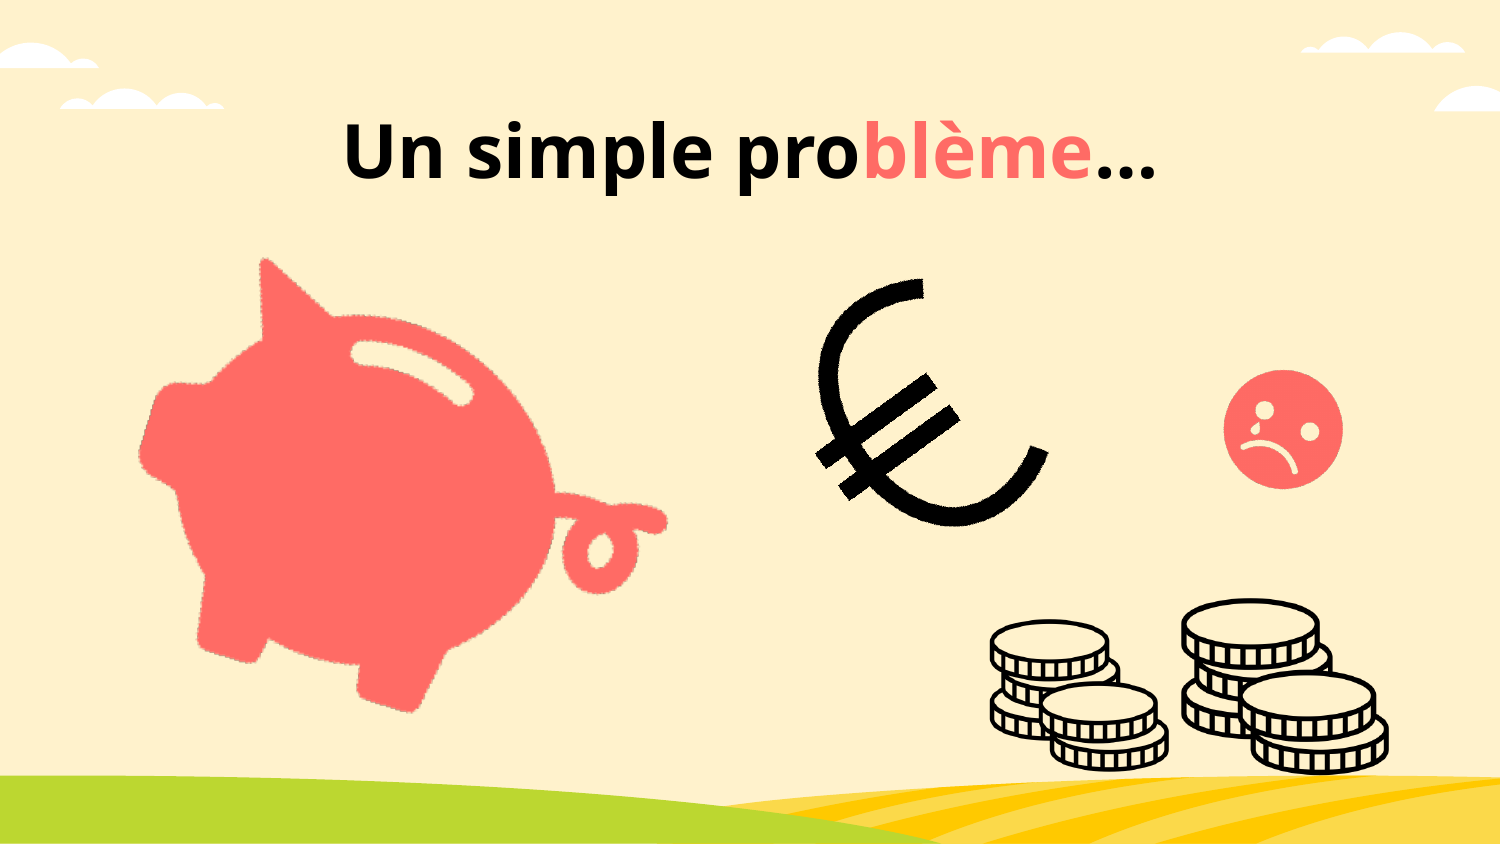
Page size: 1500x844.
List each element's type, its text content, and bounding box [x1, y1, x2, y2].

picture [969, 563, 1404, 810]
picture [20, 126, 1128, 844]
picture [1184, 330, 1382, 529]
title Un simple problème… [116, 88, 1383, 190]
